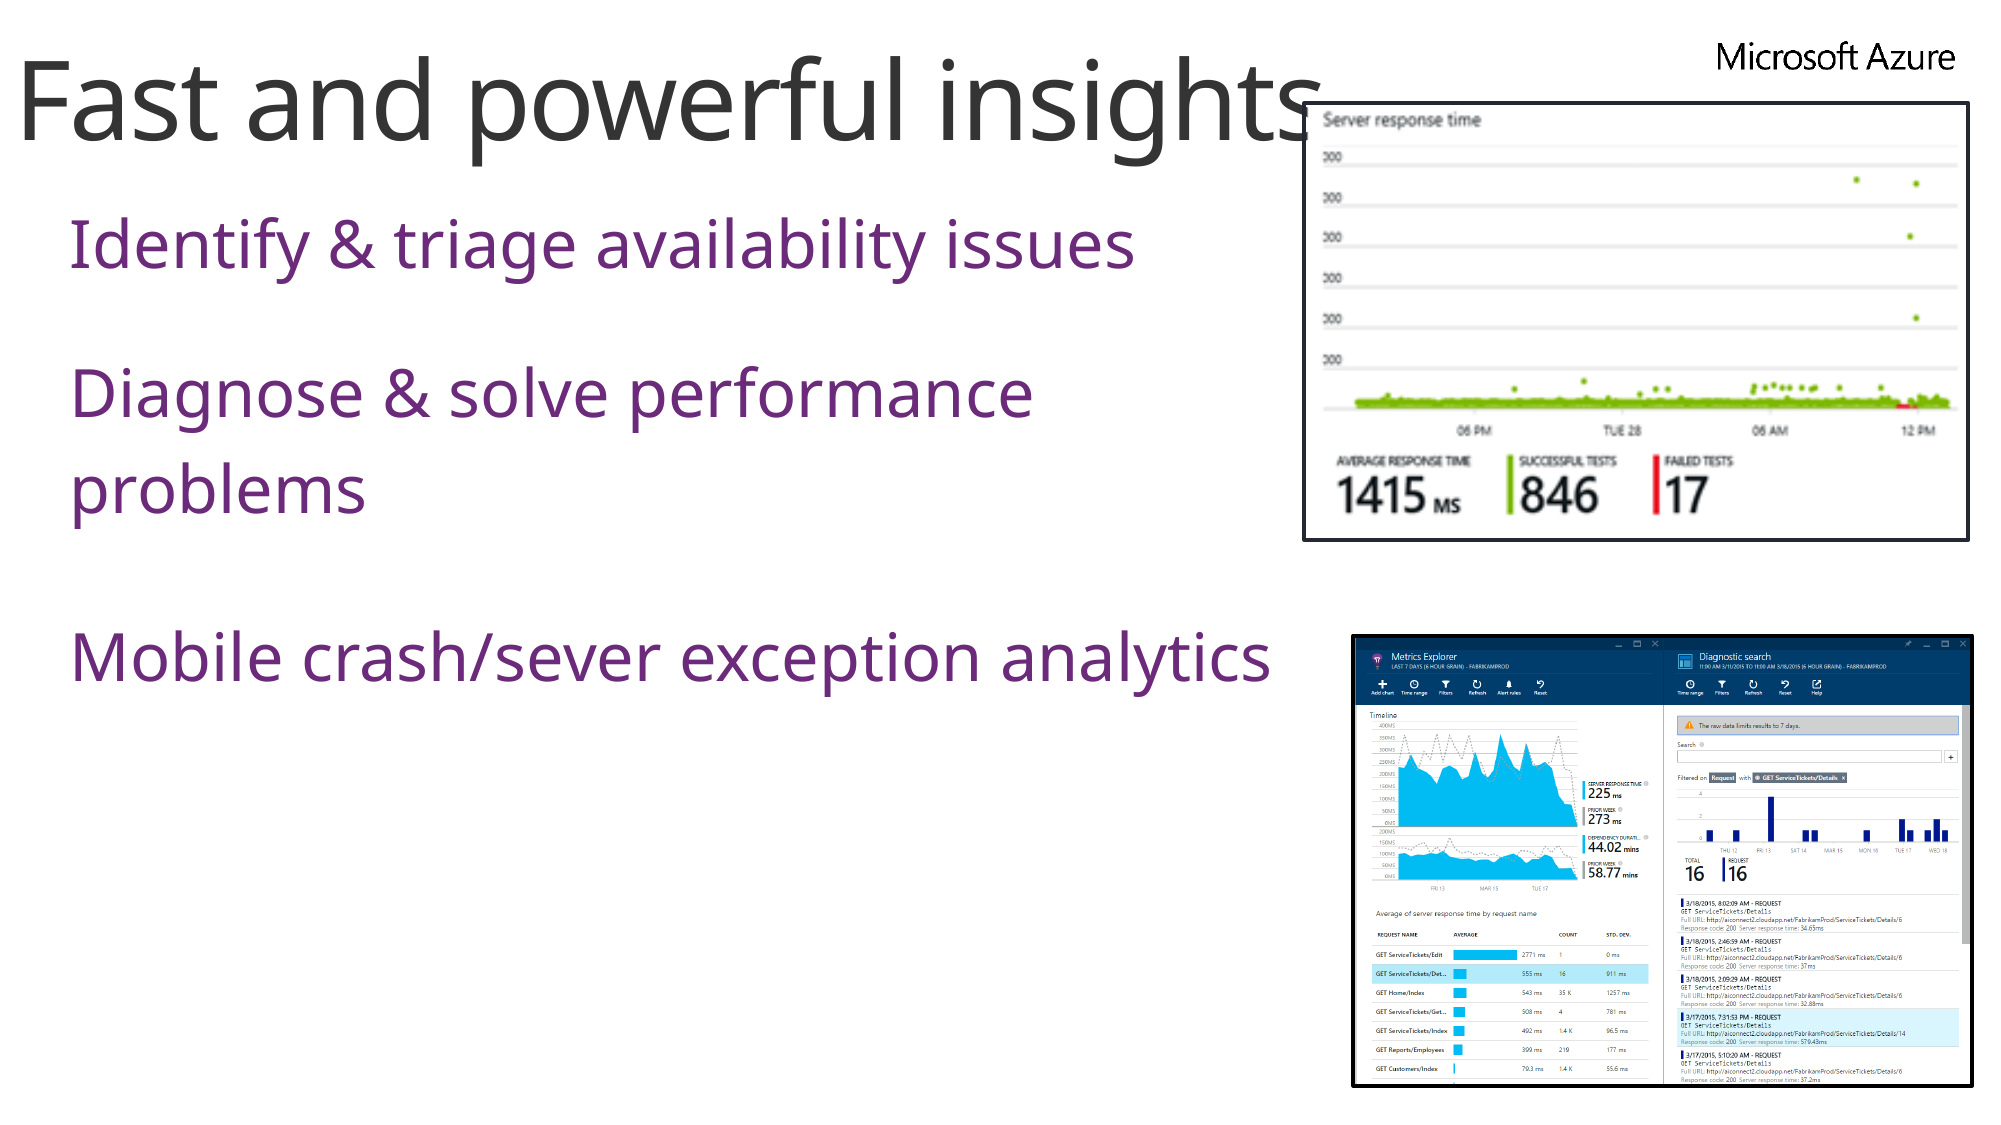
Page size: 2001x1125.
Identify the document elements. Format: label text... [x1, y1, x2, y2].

picture [1699, 24, 1973, 88]
text_box [82, 178, 1302, 256]
title Fast and powerful insights [0, 37, 1829, 147]
picture [1306, 105, 1967, 538]
list Identify & triage availability issues Diagnose & solve performance problems Mobile crash/sever exception analytics [0, 178, 1363, 1125]
picture [1355, 637, 1971, 1084]
